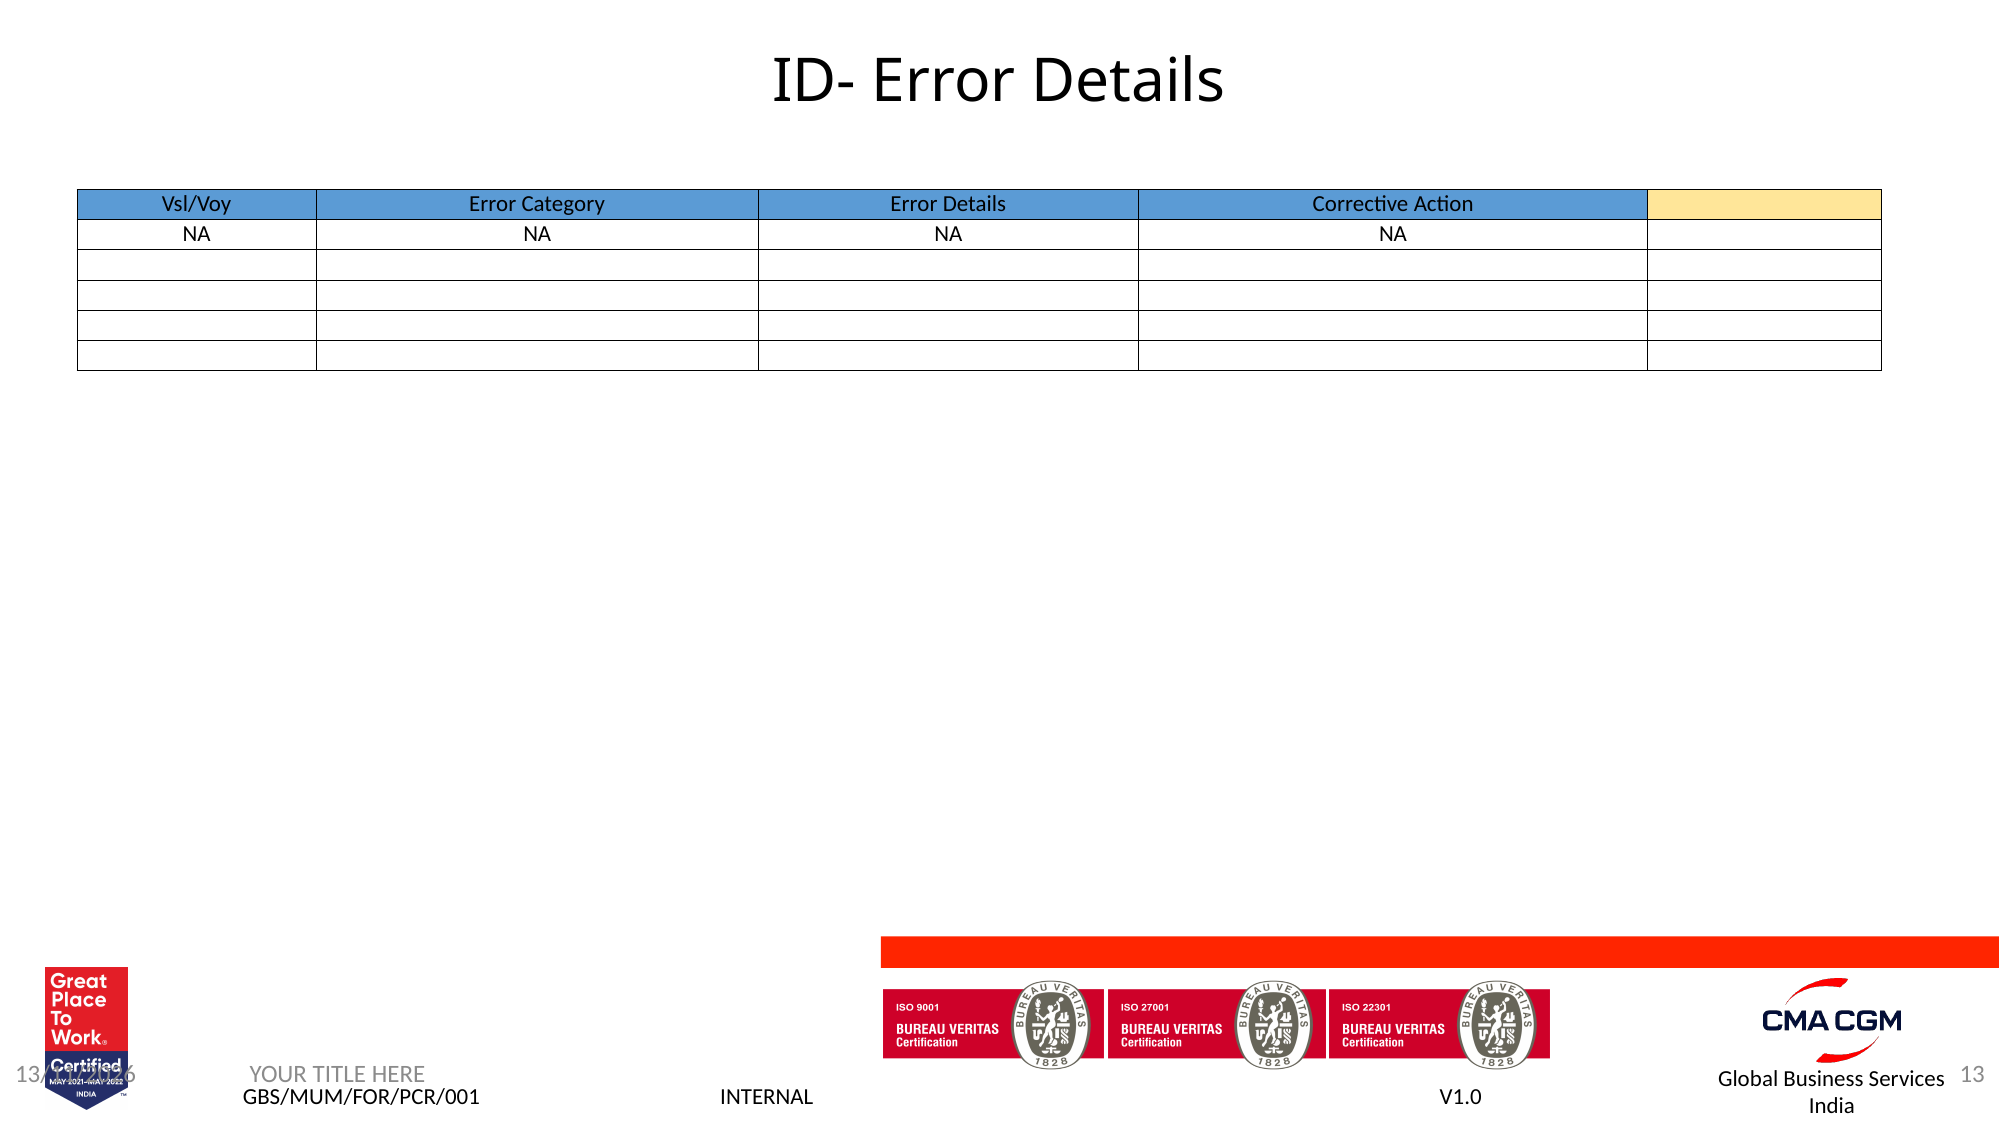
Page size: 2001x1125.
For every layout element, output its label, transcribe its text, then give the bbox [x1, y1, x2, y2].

table_cell [759, 341, 1138, 370]
table_cell [78, 250, 316, 280]
table_header Error Category [317, 190, 758, 219]
picture [1763, 975, 1901, 1042]
picture [45, 1103, 128, 1110]
table_cell [317, 341, 758, 370]
picture [1329, 980, 1550, 1074]
table_cell NA [78, 220, 316, 249]
table_cell [759, 311, 1138, 340]
table_cell [1139, 311, 1647, 340]
table_cell [1648, 341, 1881, 370]
table_cell [1648, 311, 1881, 340]
table_cell [317, 281, 758, 310]
footer YOUR TITLE HERE [0, 1042, 675, 1103]
slide_number 13 [1550, 1042, 2000, 1103]
table_cell [317, 250, 758, 280]
table_cell [1139, 281, 1647, 310]
table_cell [1648, 220, 1881, 249]
table_header [1648, 190, 1881, 219]
table_cell [759, 250, 1138, 280]
picture [1108, 980, 1326, 1074]
picture [883, 980, 1104, 1074]
table_header Vsl/Voy [78, 190, 316, 219]
table_cell [759, 281, 1138, 310]
table_cell [1648, 250, 1881, 280]
table_cell [1139, 250, 1647, 280]
table_header Corrective Action [1139, 190, 1647, 219]
table_cell [1139, 341, 1647, 370]
table_cell NA [1139, 220, 1647, 249]
table_header Error Details [759, 190, 1138, 219]
text_box ID- Error Details [136, 38, 1861, 115]
table_cell [78, 281, 316, 310]
table_cell NA [317, 220, 758, 249]
table_cell NA [759, 220, 1138, 249]
table_cell [78, 341, 316, 370]
table_cell [317, 311, 758, 340]
table_cell [1648, 281, 1881, 310]
table_cell [78, 311, 316, 340]
picture [45, 967, 128, 1042]
